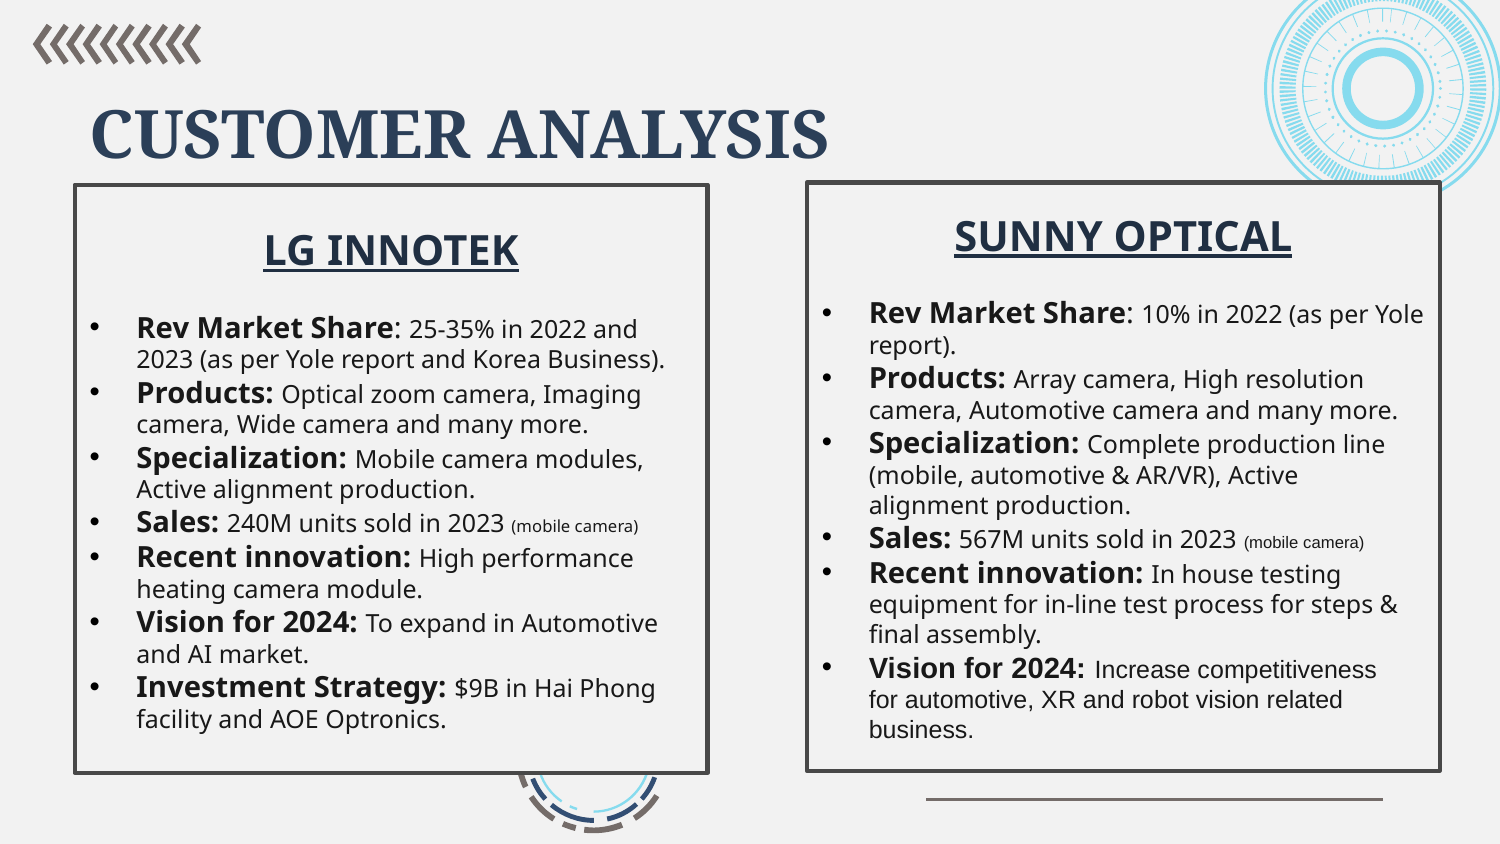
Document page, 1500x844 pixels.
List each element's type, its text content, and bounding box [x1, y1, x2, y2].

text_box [515, 677, 672, 834]
text_box SUNNY OPTICAL Rev Market Share: 10% in 2022 (as per Yole report). Products: Array camera, High resolution camera, Automotive camera and many more. Specialization: Complete production line (mobile, automotive & AR/VR), Active alignment production. Sales: 567M units sold in 2023 (mobile camera) Recent innovation: In house testing equipment for in-line test process for steps & final assembly. Vision for 2024: Increase competitiveness for automotive, XR and robot vision related business. [805, 180, 1442, 773]
text_box LG INNOTEK Rev Market Share: 25-35% in 2022 and 2023 (as per Yole report and Korea Business). Products: Optical zoom camera, Imaging camera, Wide camera and many more. Specialization: Mobile camera modules, Active alignment production. Sales: 240M units sold in 2023 (mobile camera) Recent innovation: High performance heating camera module. Vision for 2024: To expand in Automotive and AI market. Investment Strategy: $9B in Hai Phong facility and AOE Optronics. [73, 183, 710, 775]
title CUSTOMER ANALYSIS [74, 69, 1113, 187]
